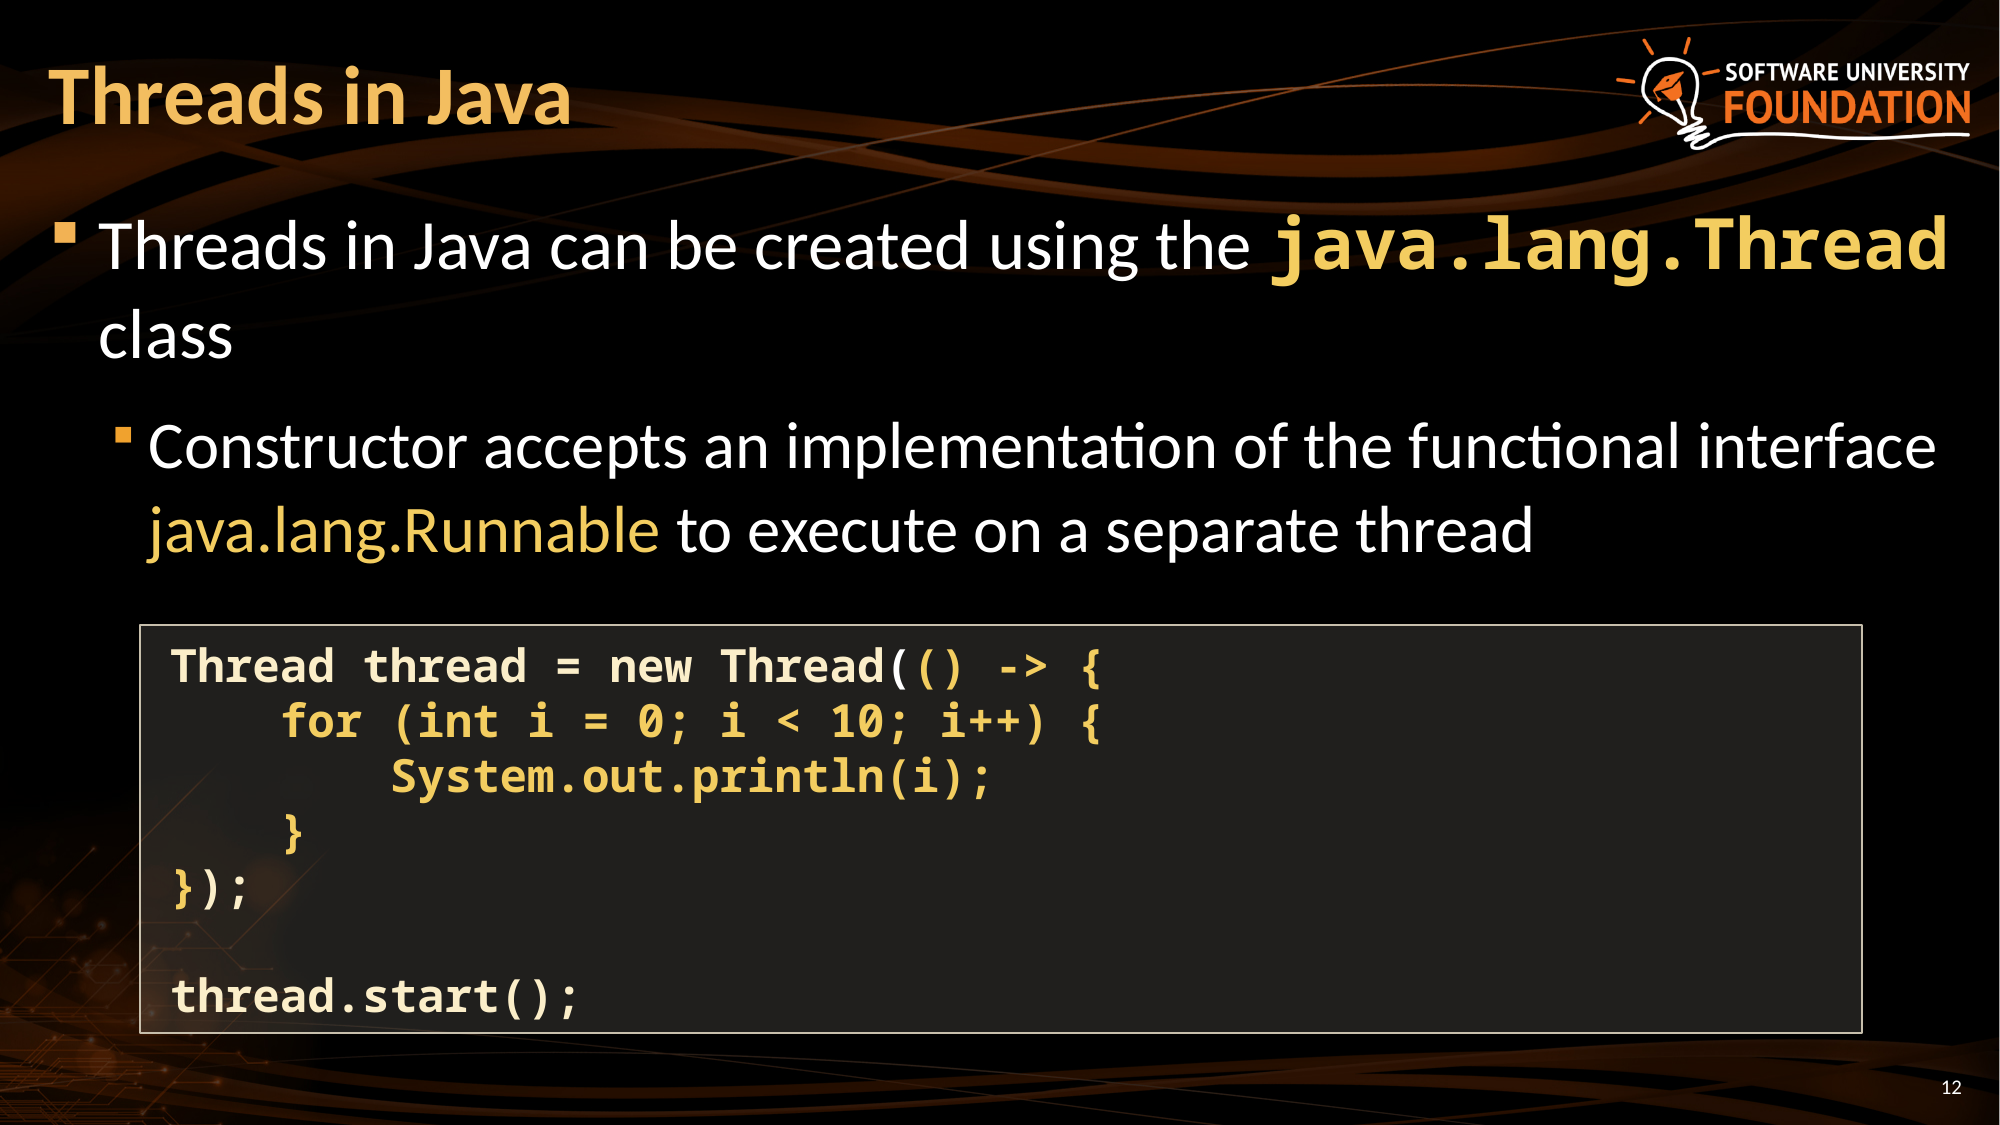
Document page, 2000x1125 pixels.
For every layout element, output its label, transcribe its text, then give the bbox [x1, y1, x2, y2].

picture [0, 0, 2000, 1125]
list Threads in Java can be created using the java.lang.Thread class Constructor accepts an implementation of the functional interface java.lang.Runnable to execute on a separate thread [31, 188, 1968, 1103]
title Threads in Java [30, 6, 1602, 189]
text_box Thread thread = new Thread(() -> { for (int i = 0; i < 10; i++) { System.out.println(i); } }); thread.start(); [139, 624, 1863, 1034]
